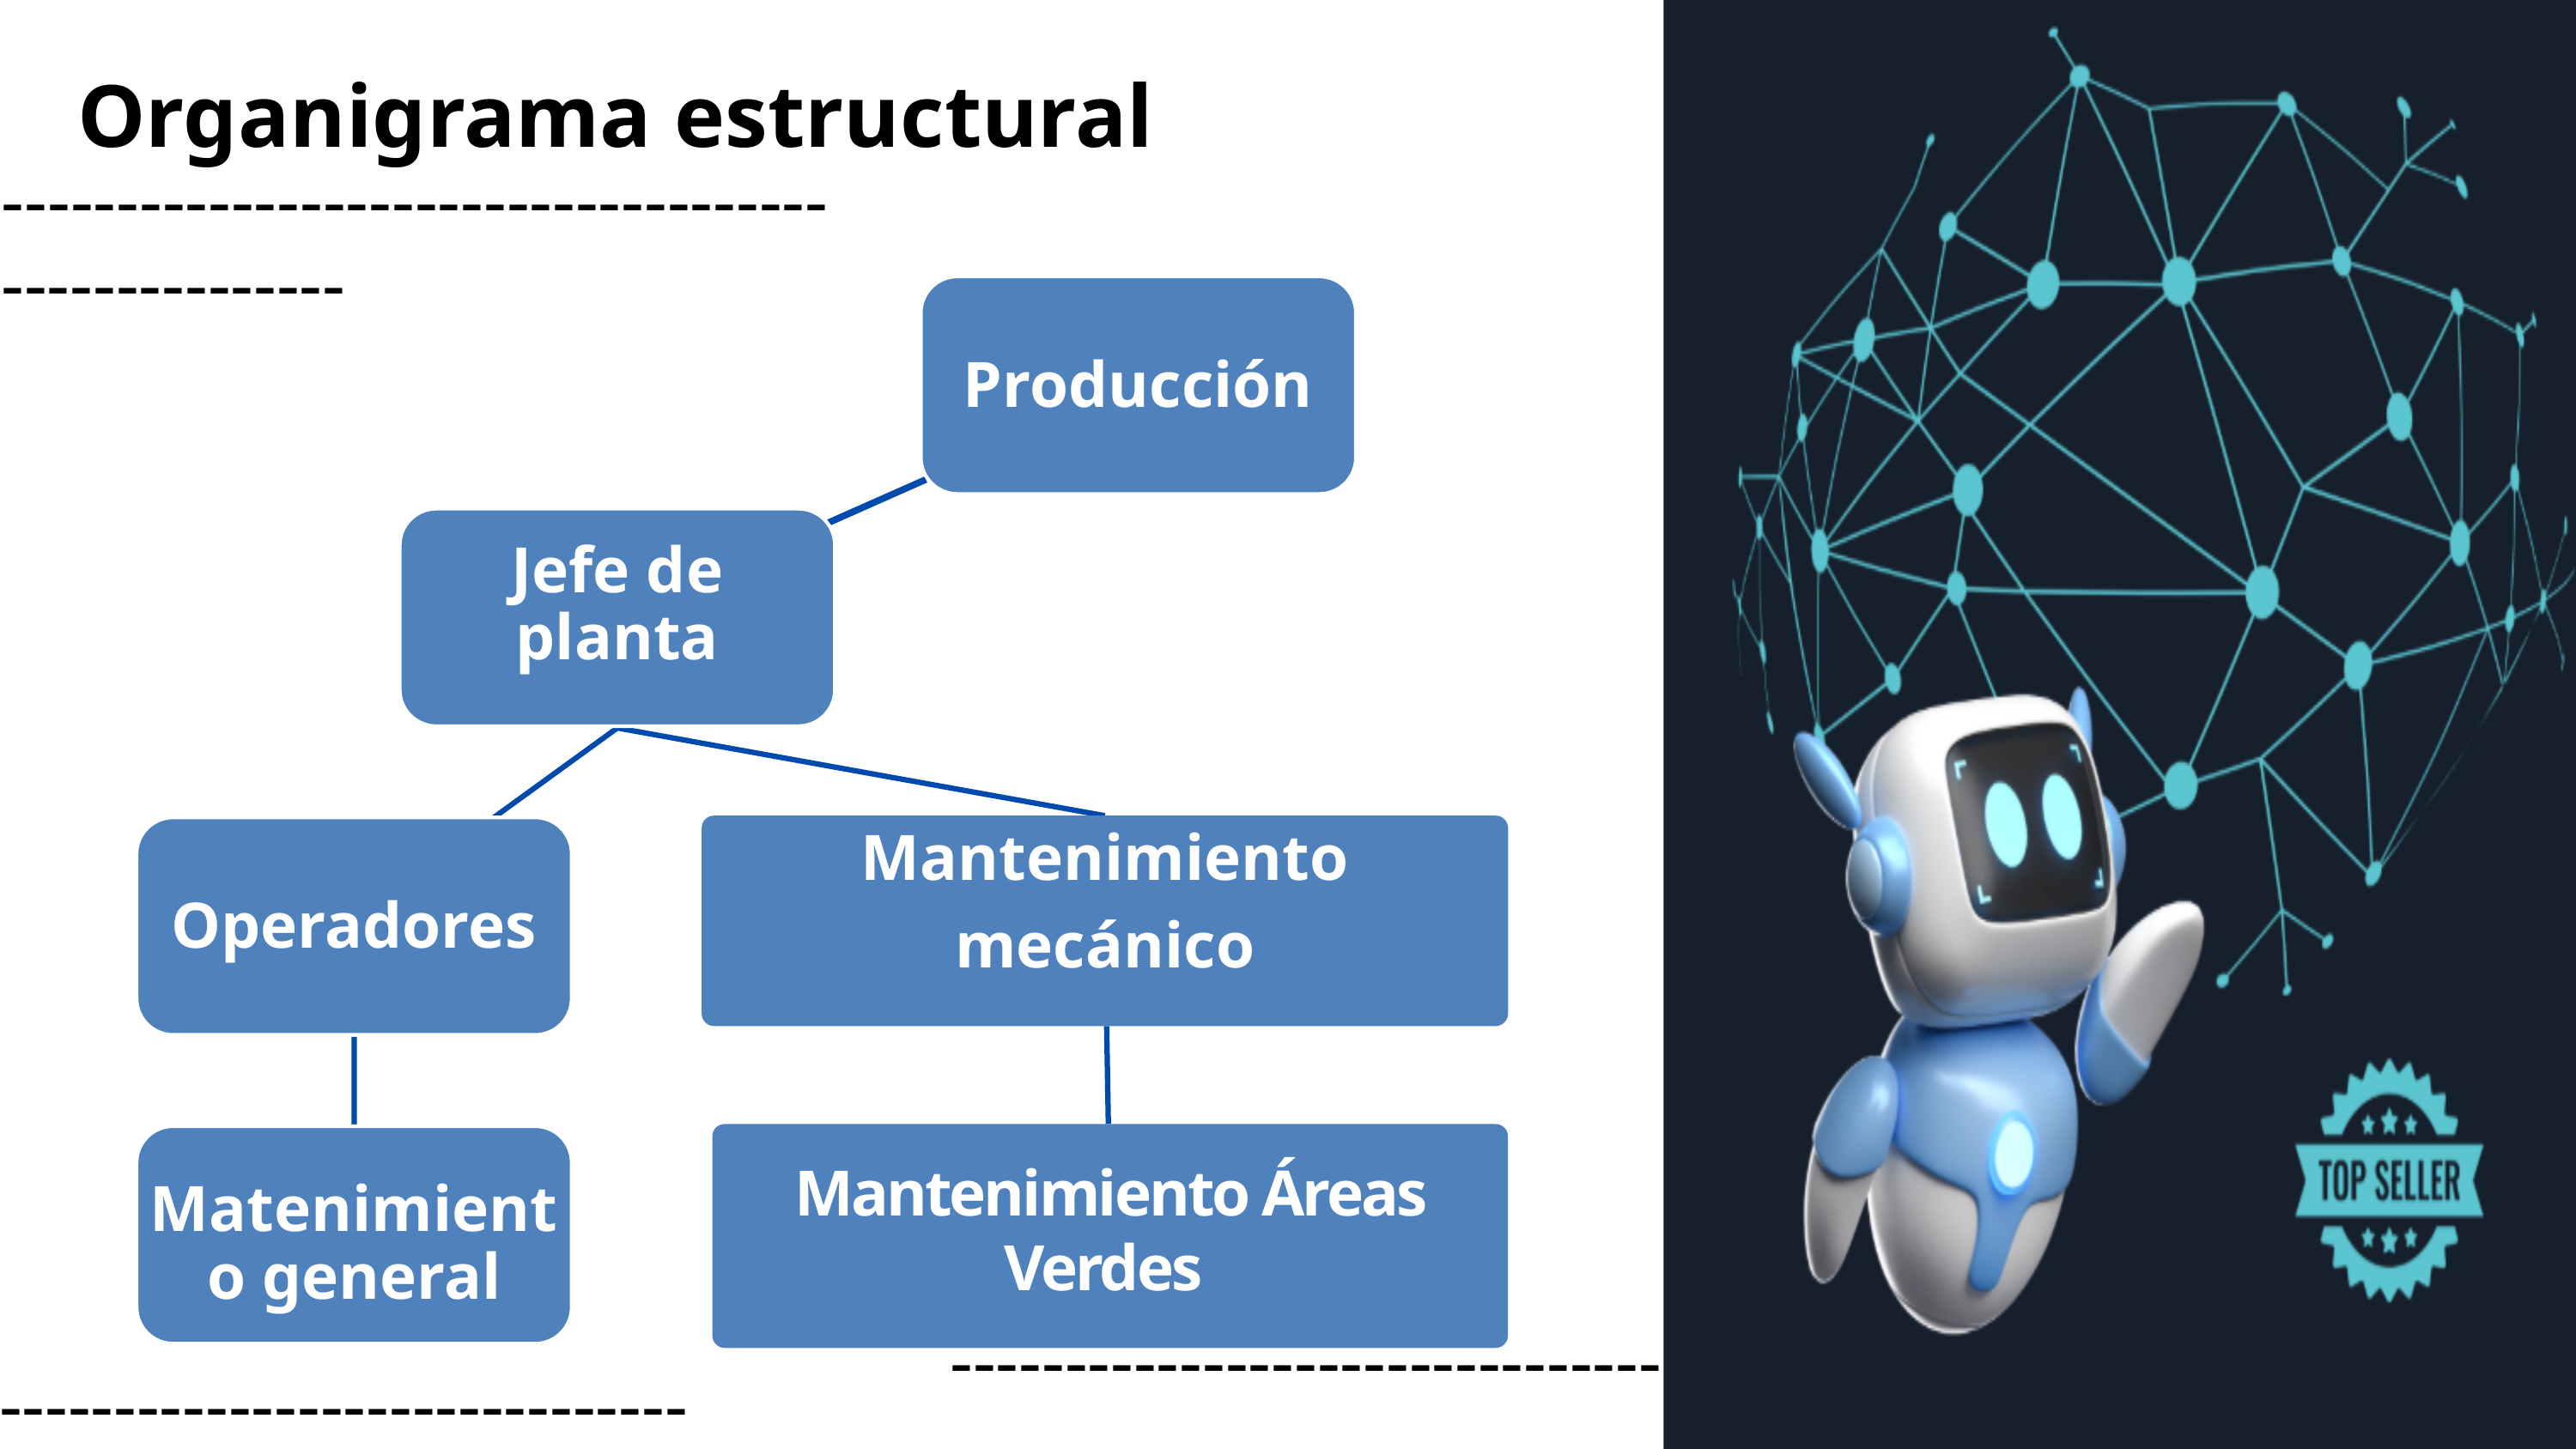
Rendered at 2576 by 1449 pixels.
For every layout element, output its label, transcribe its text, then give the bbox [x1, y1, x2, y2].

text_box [408, 495, 827, 713]
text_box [929, 285, 1347, 486]
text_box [919, 274, 1358, 496]
text_box ----------------------------------------- [0, 155, 1444, 242]
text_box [398, 506, 837, 729]
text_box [1663, 0, 2576, 1449]
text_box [134, 1124, 574, 1346]
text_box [712, 1124, 1509, 1349]
text_box ------------------------------------- [875, 1315, 1658, 1402]
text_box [701, 815, 1509, 1027]
text_box ----------------------------------------- [0, 238, 962, 324]
text_box ------------------------------------- [0, 1360, 1224, 1446]
text_box Organigrama estructural [77, 27, 1511, 165]
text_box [145, 1135, 563, 1353]
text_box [134, 815, 574, 1037]
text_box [145, 826, 563, 1027]
